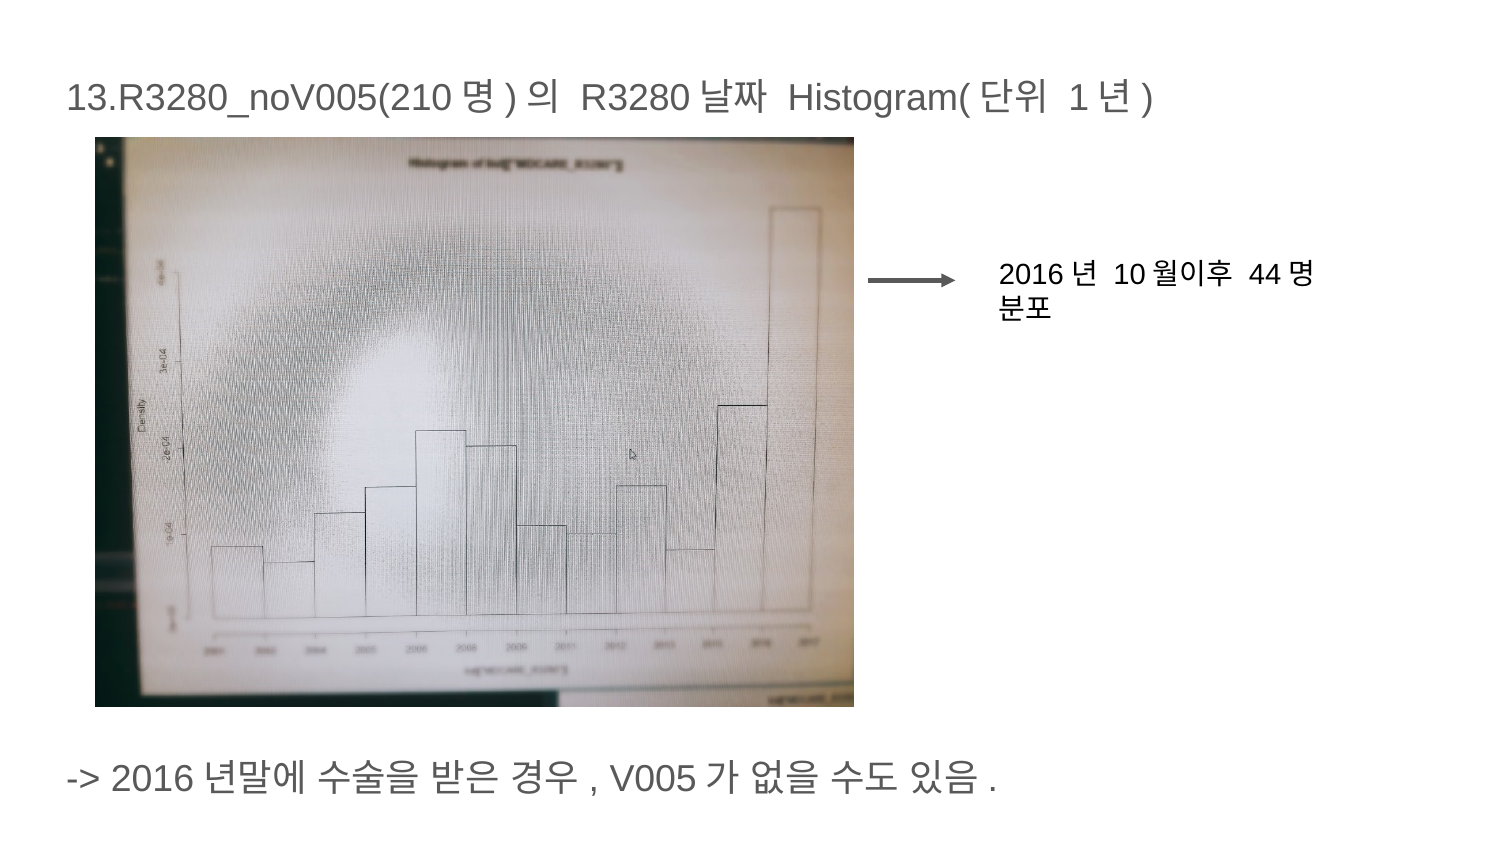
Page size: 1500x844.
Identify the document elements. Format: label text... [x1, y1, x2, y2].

list 13.R3280_noV005(210명)의 R3280날짜 Histogram(단위 1년) -> 2016년말에 수술을 받은 경우, V005가 없을 수도 있음. [51, 51, 1449, 825]
text_box 2016년 10월이후 44명 분포 [984, 240, 1377, 325]
picture [94, 137, 854, 707]
